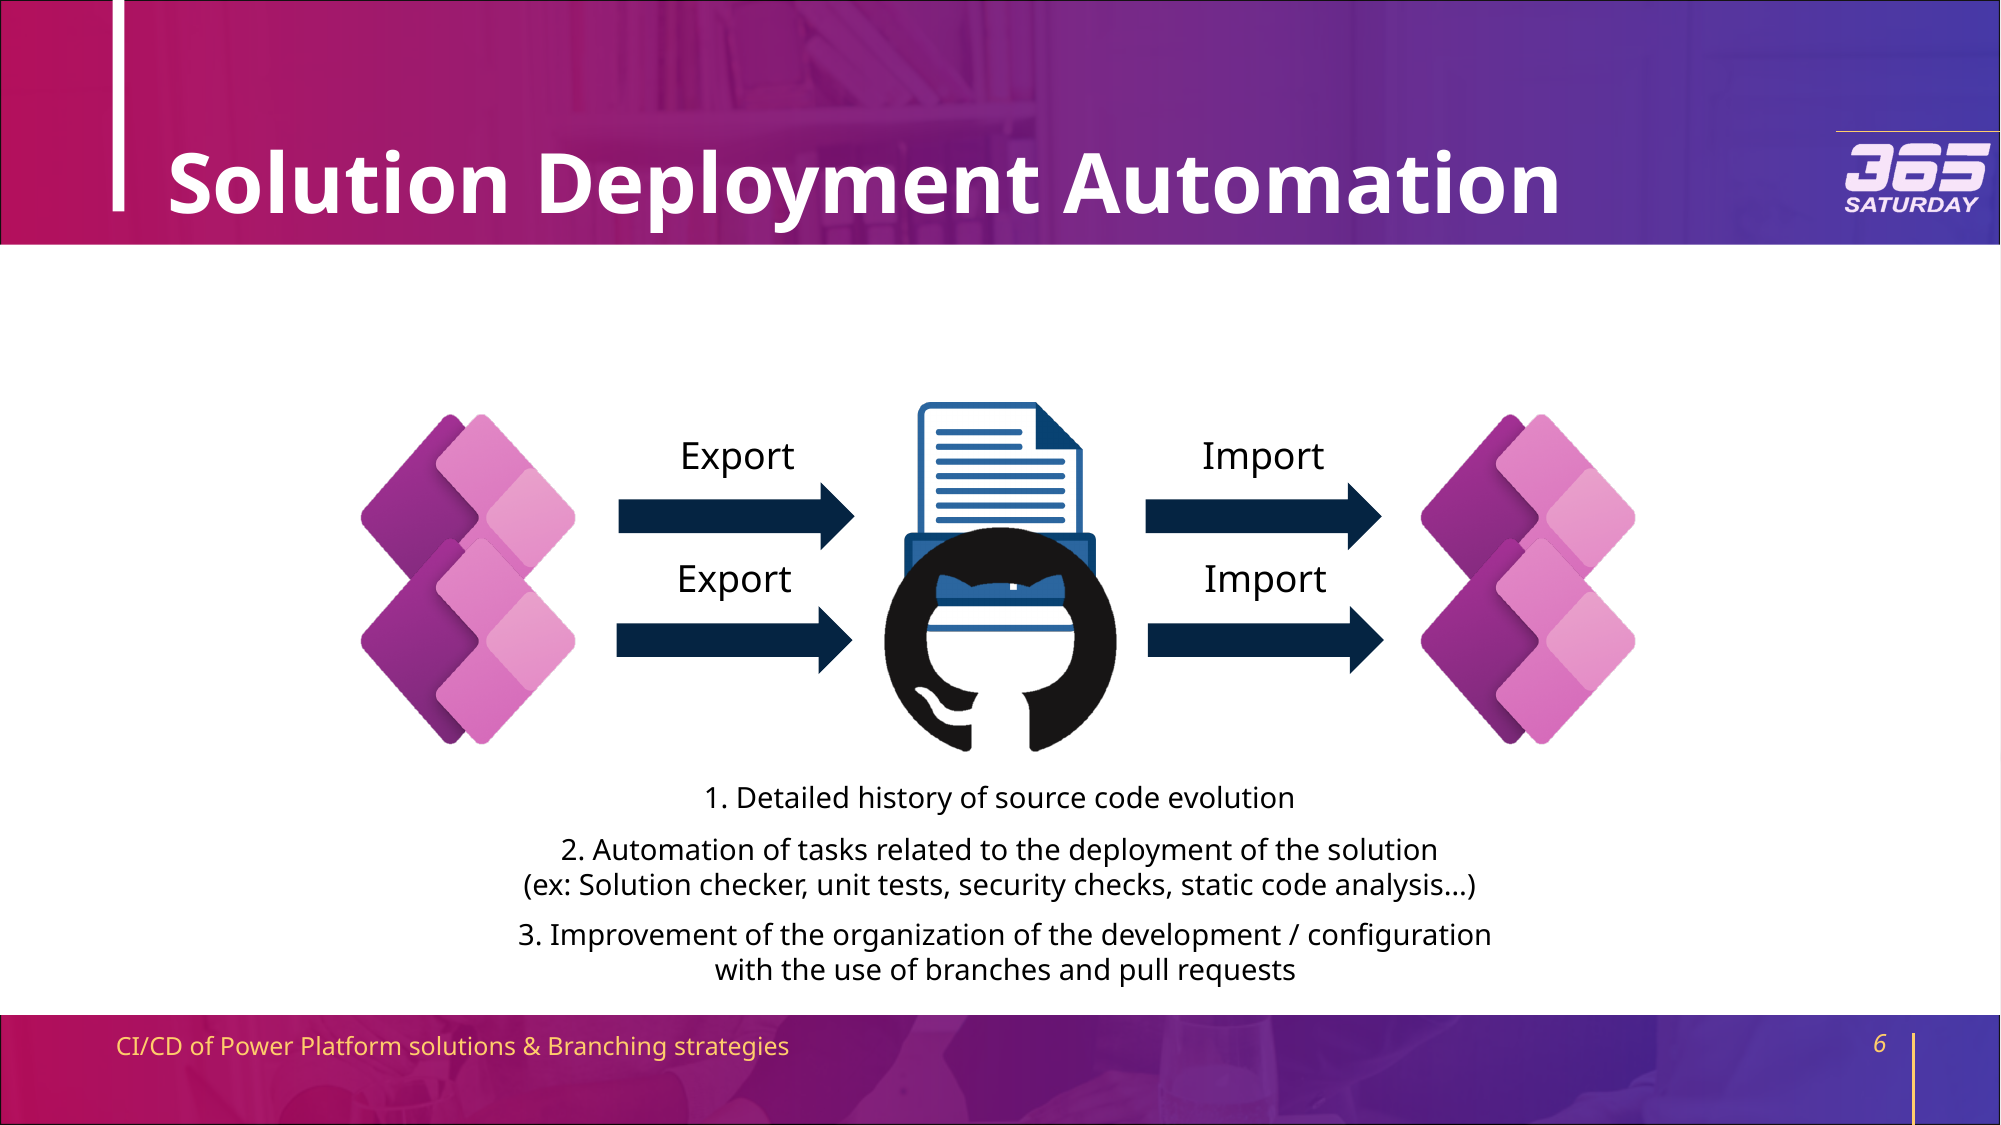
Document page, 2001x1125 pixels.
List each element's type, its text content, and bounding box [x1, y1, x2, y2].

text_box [350, 523, 1650, 757]
title Solution Deployment Automation [152, 77, 1878, 244]
footer CI/CD of Power Platform solutions & Branching strategies [100, 1015, 852, 1075]
picture [1838, 136, 1994, 216]
text_box 1. Detailed history of source code evolution [689, 772, 1311, 823]
text_box 2. Automation of tasks related to the deployment of the solution (ex: Solution checker, unit tests, security checks, static code analysis…) [508, 823, 1492, 908]
text_box [0, 244, 2000, 1016]
slide_number 6 [1451, 1016, 1902, 1075]
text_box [350, 399, 1650, 523]
text_box 3. Improvement of the organization of the development / configuration with the use of branches and pull requests [503, 908, 1508, 994]
